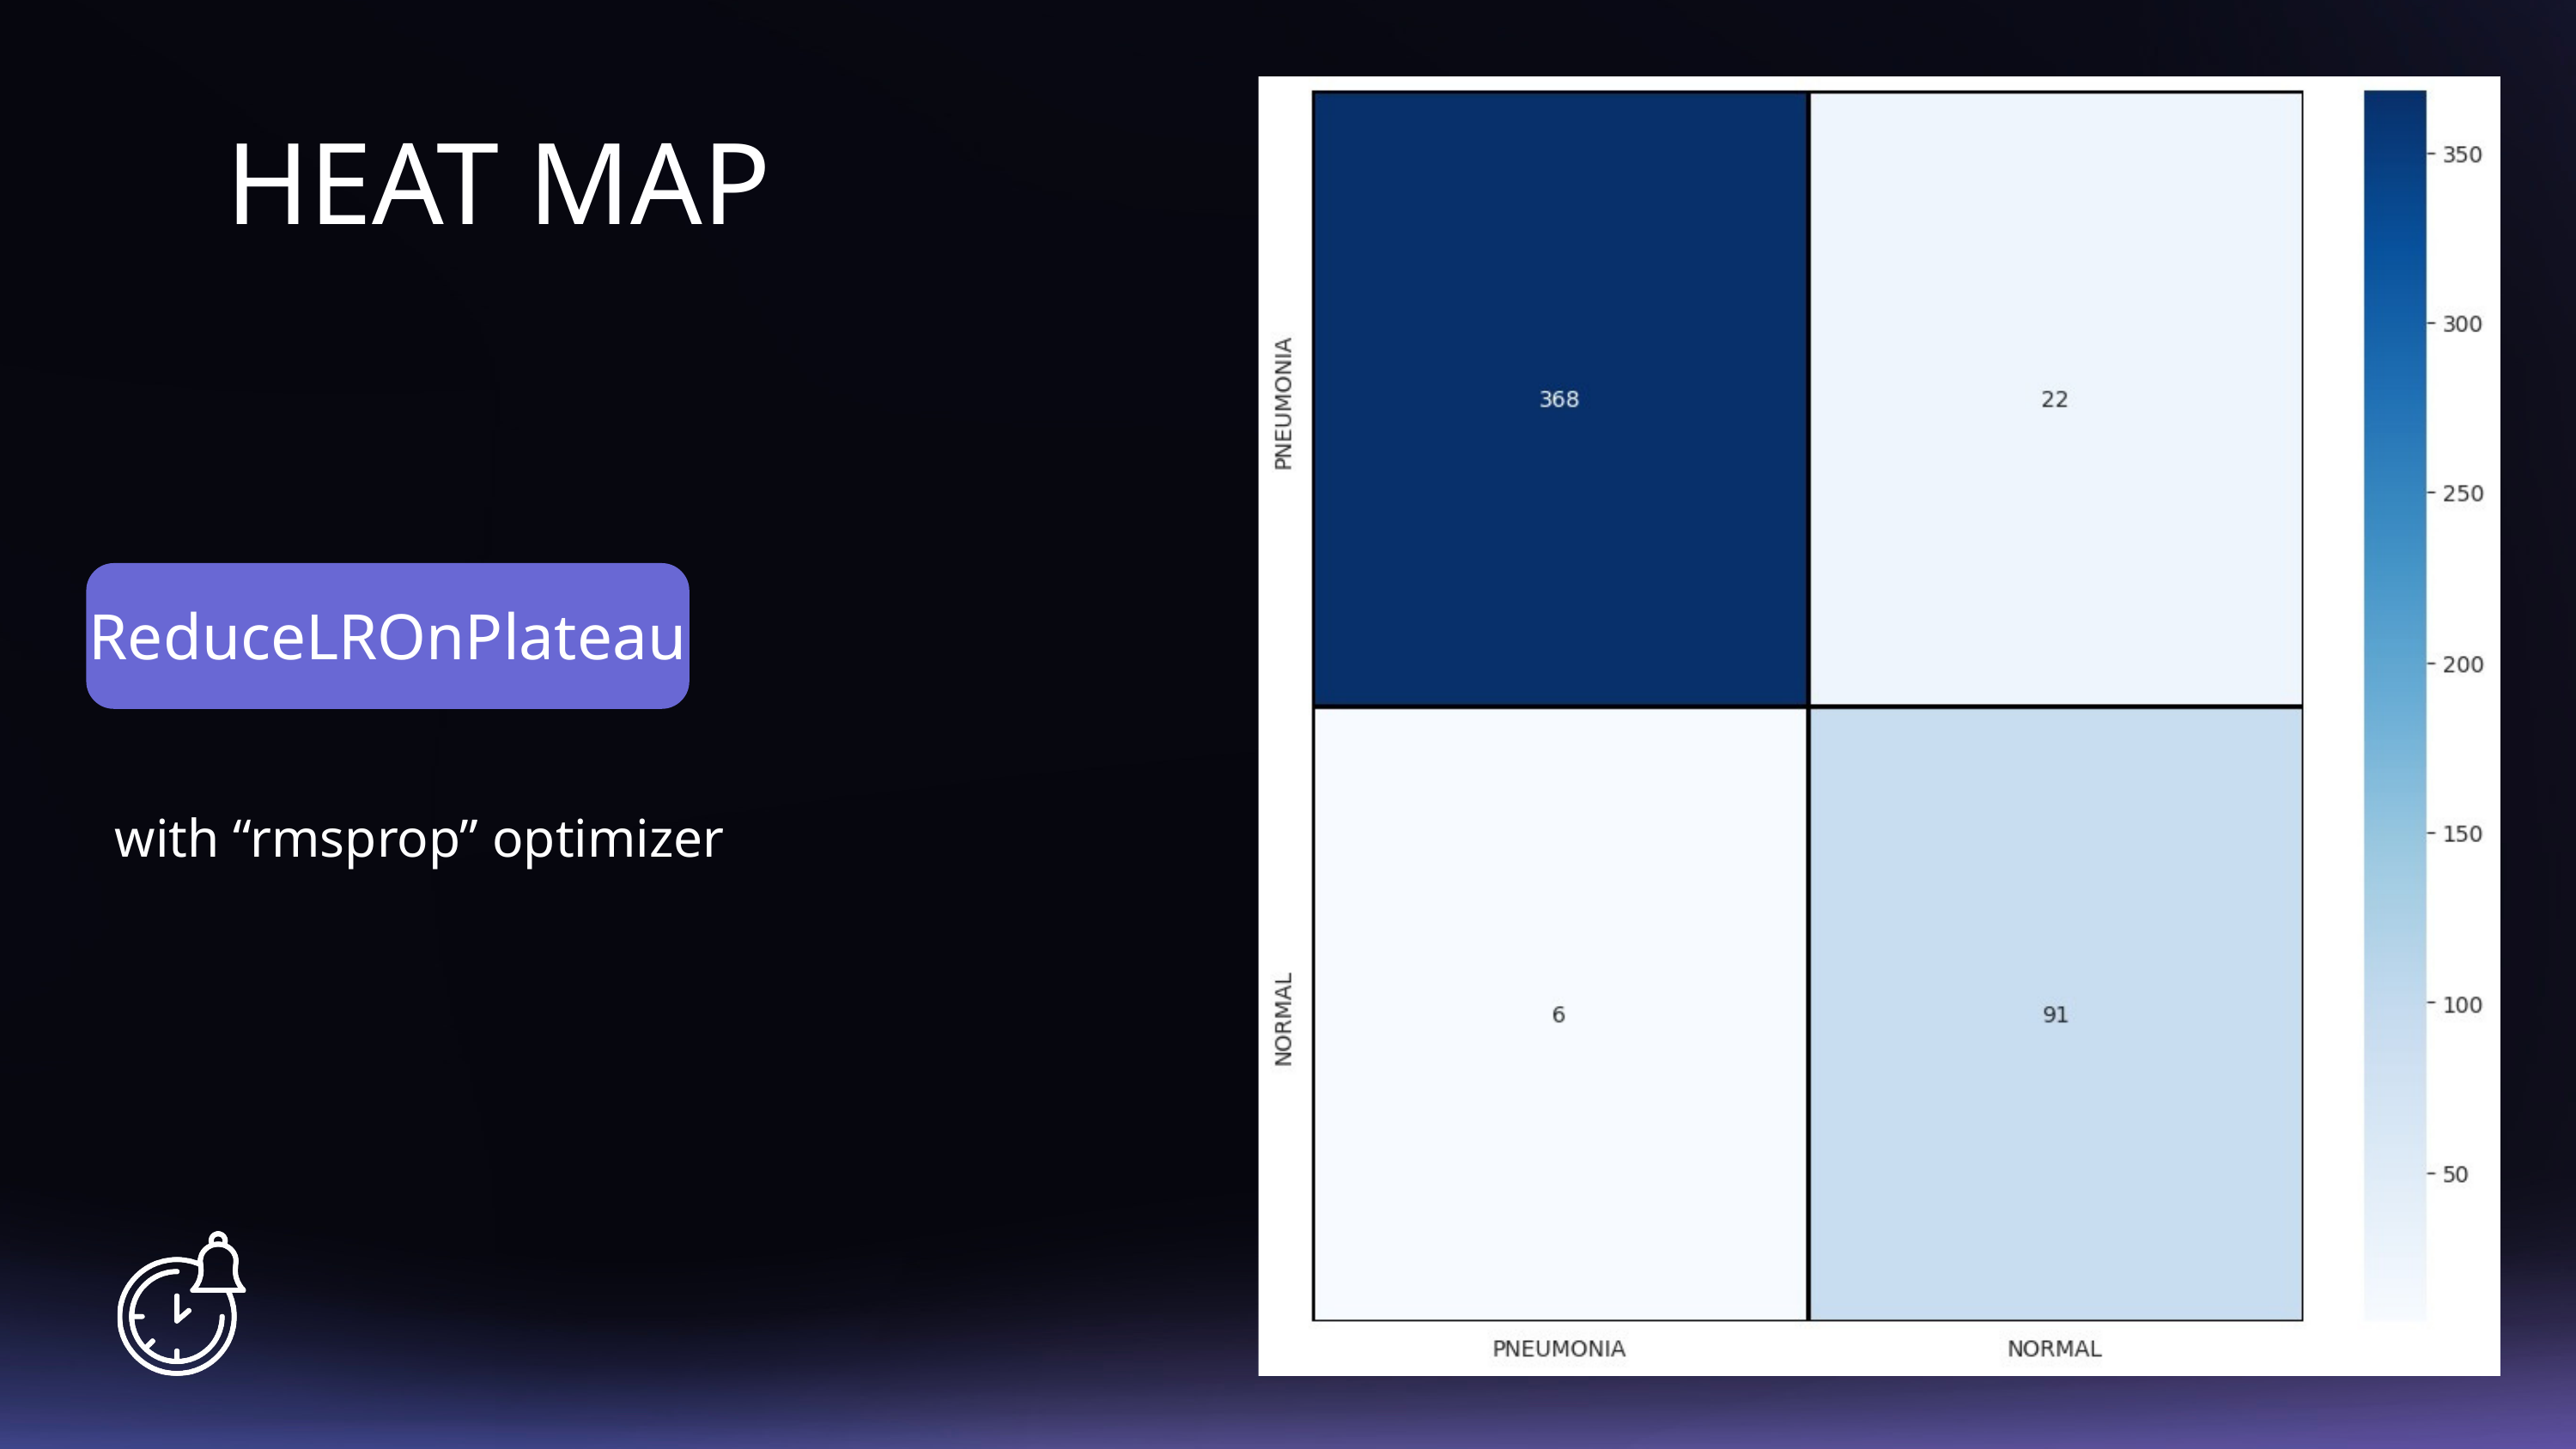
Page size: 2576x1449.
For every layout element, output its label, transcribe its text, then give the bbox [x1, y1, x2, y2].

text_box HEAT MAP [226, 118, 1542, 248]
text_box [86, 562, 690, 709]
text_box [0, 0, 2576, 1449]
text_box [117, 1231, 246, 1376]
text_box [1258, 76, 2500, 1376]
text_box with “rmsprop” optimizer [114, 800, 799, 868]
